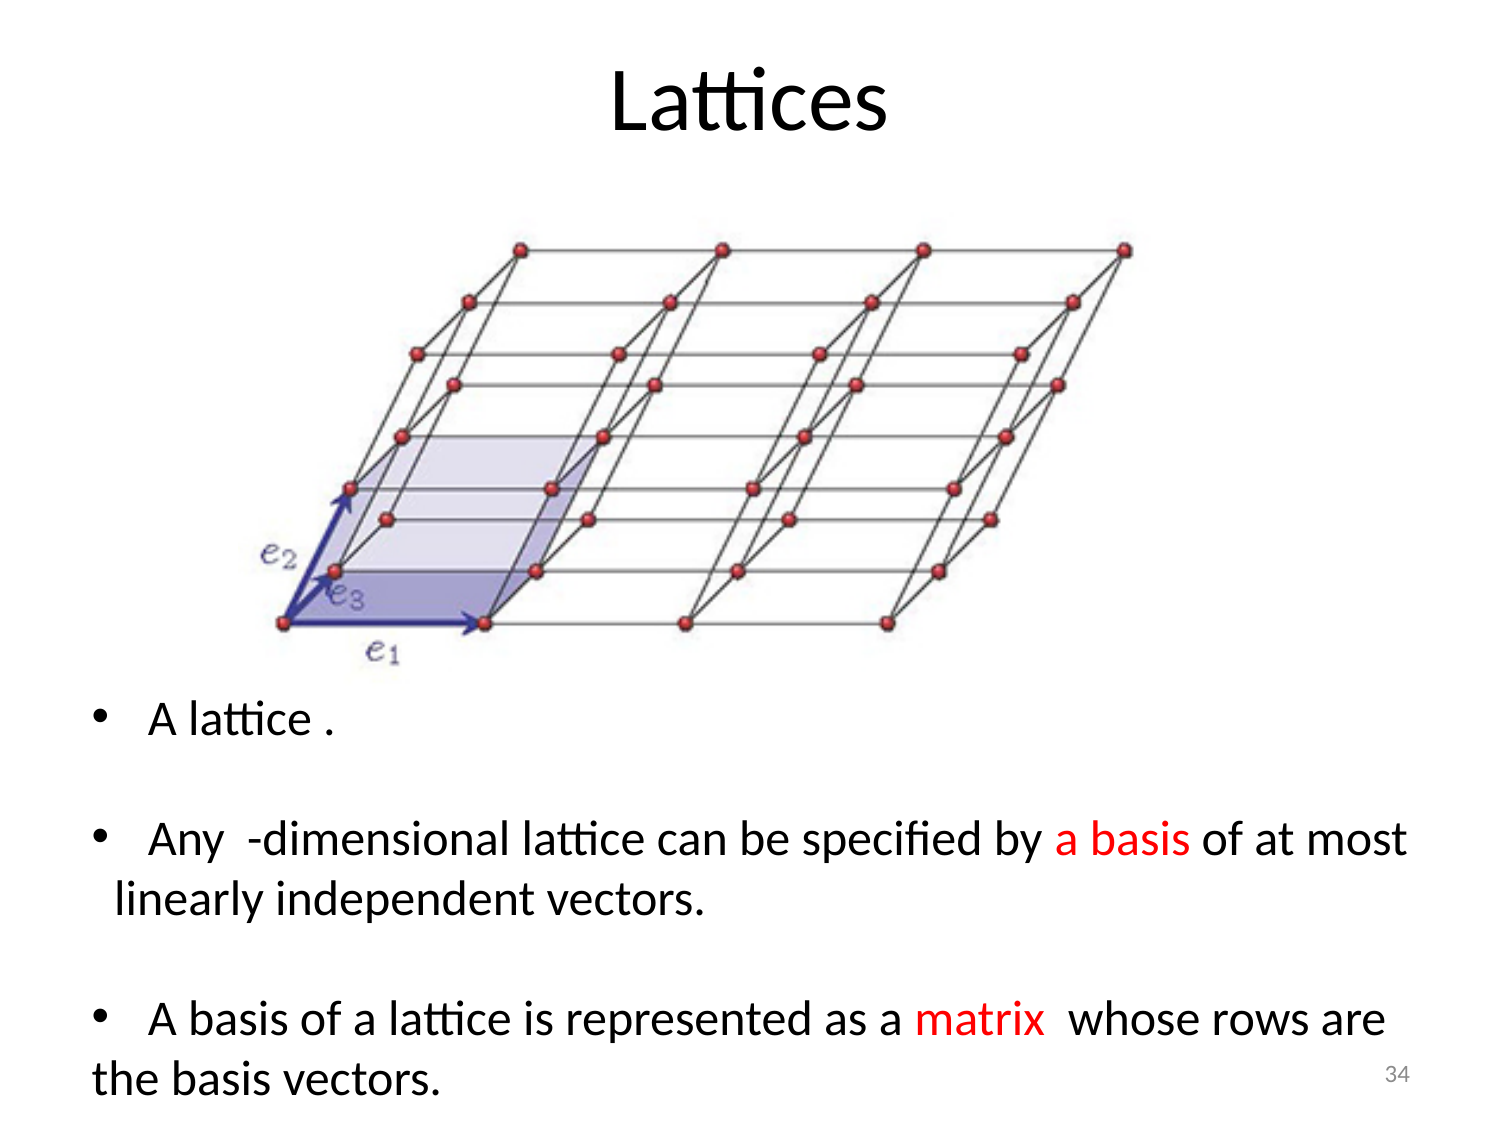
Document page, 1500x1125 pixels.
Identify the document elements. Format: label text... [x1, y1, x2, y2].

slide_number 34 [1074, 1042, 1425, 1103]
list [238, 138, 1173, 738]
title Lattices [75, 0, 1425, 188]
